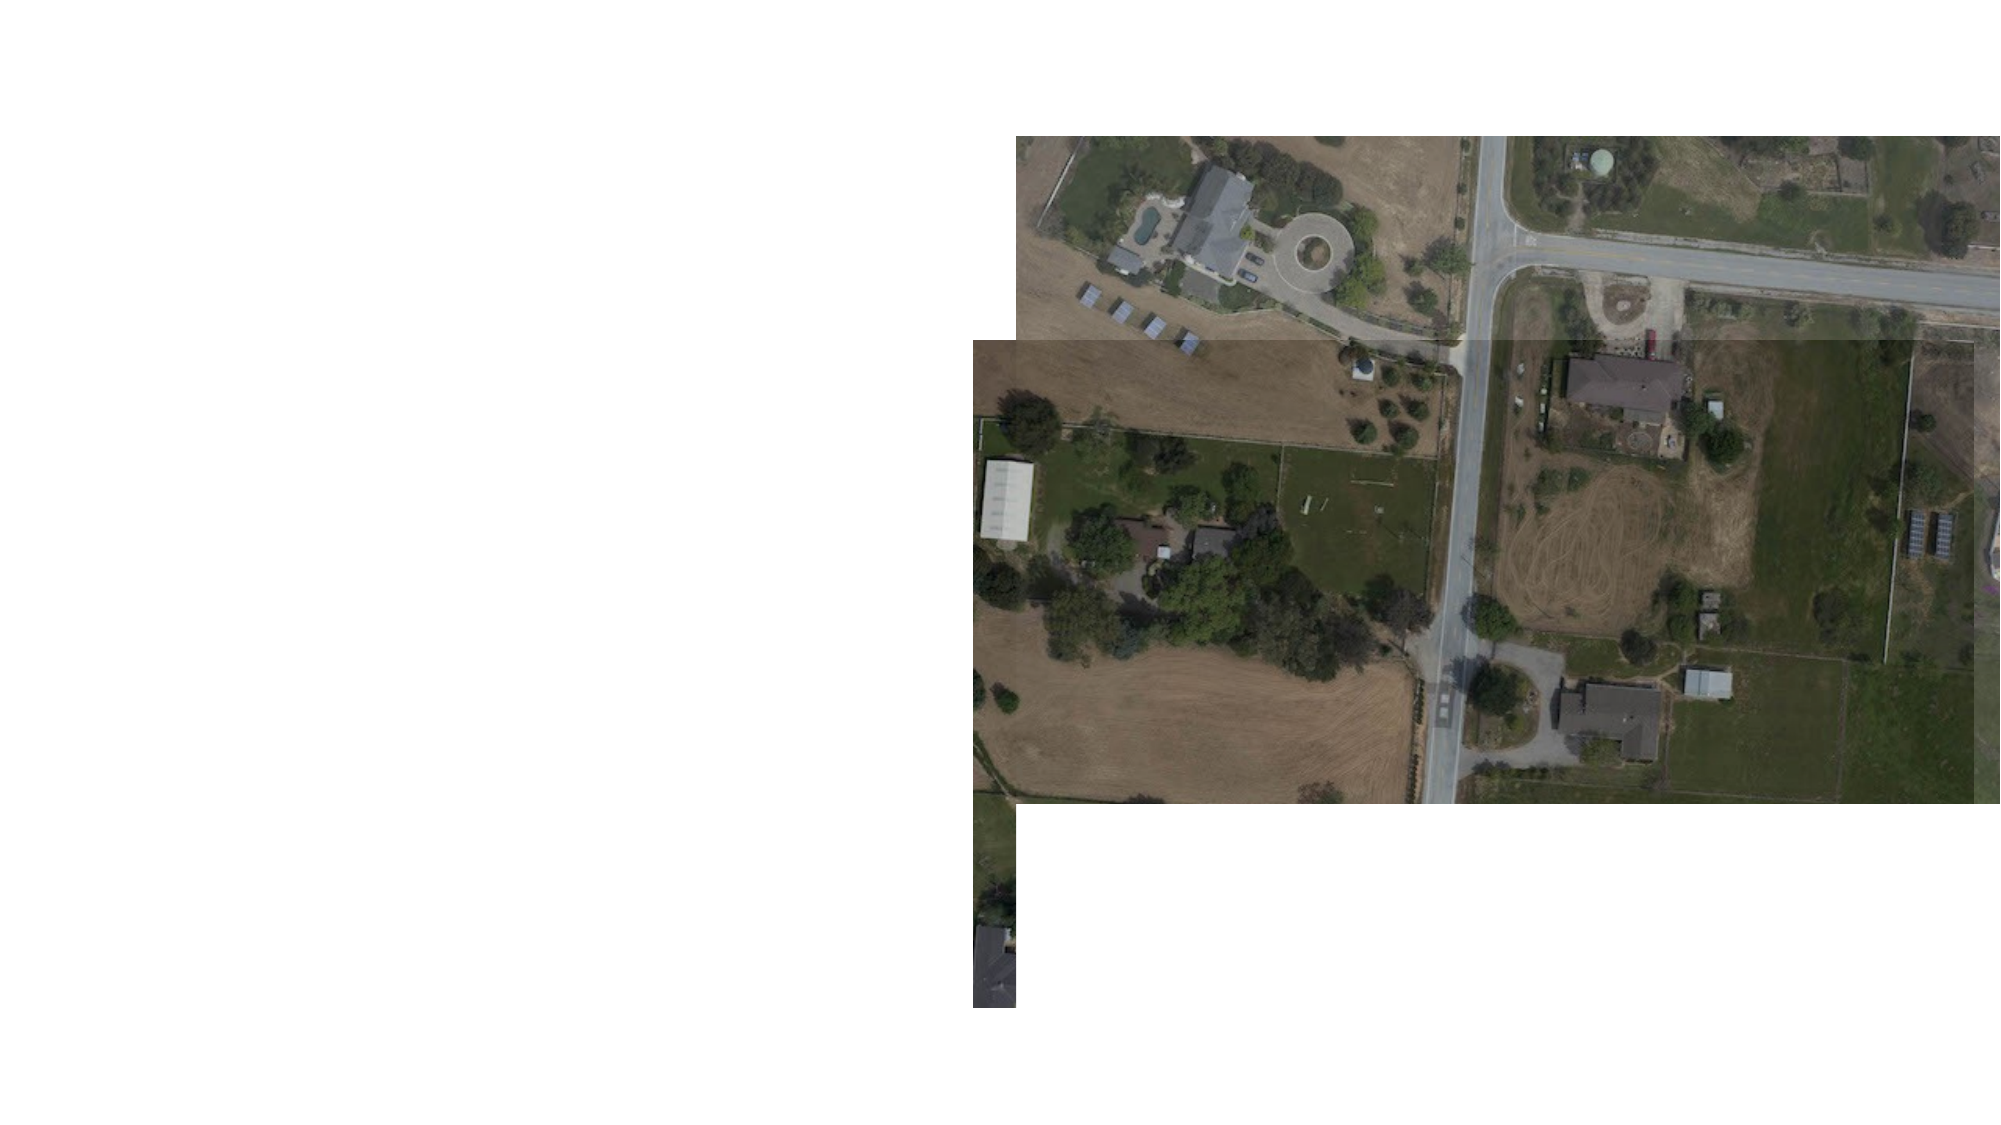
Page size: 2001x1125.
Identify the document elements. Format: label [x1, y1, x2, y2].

picture [973, 340, 1974, 1008]
list [1016, 136, 2000, 804]
